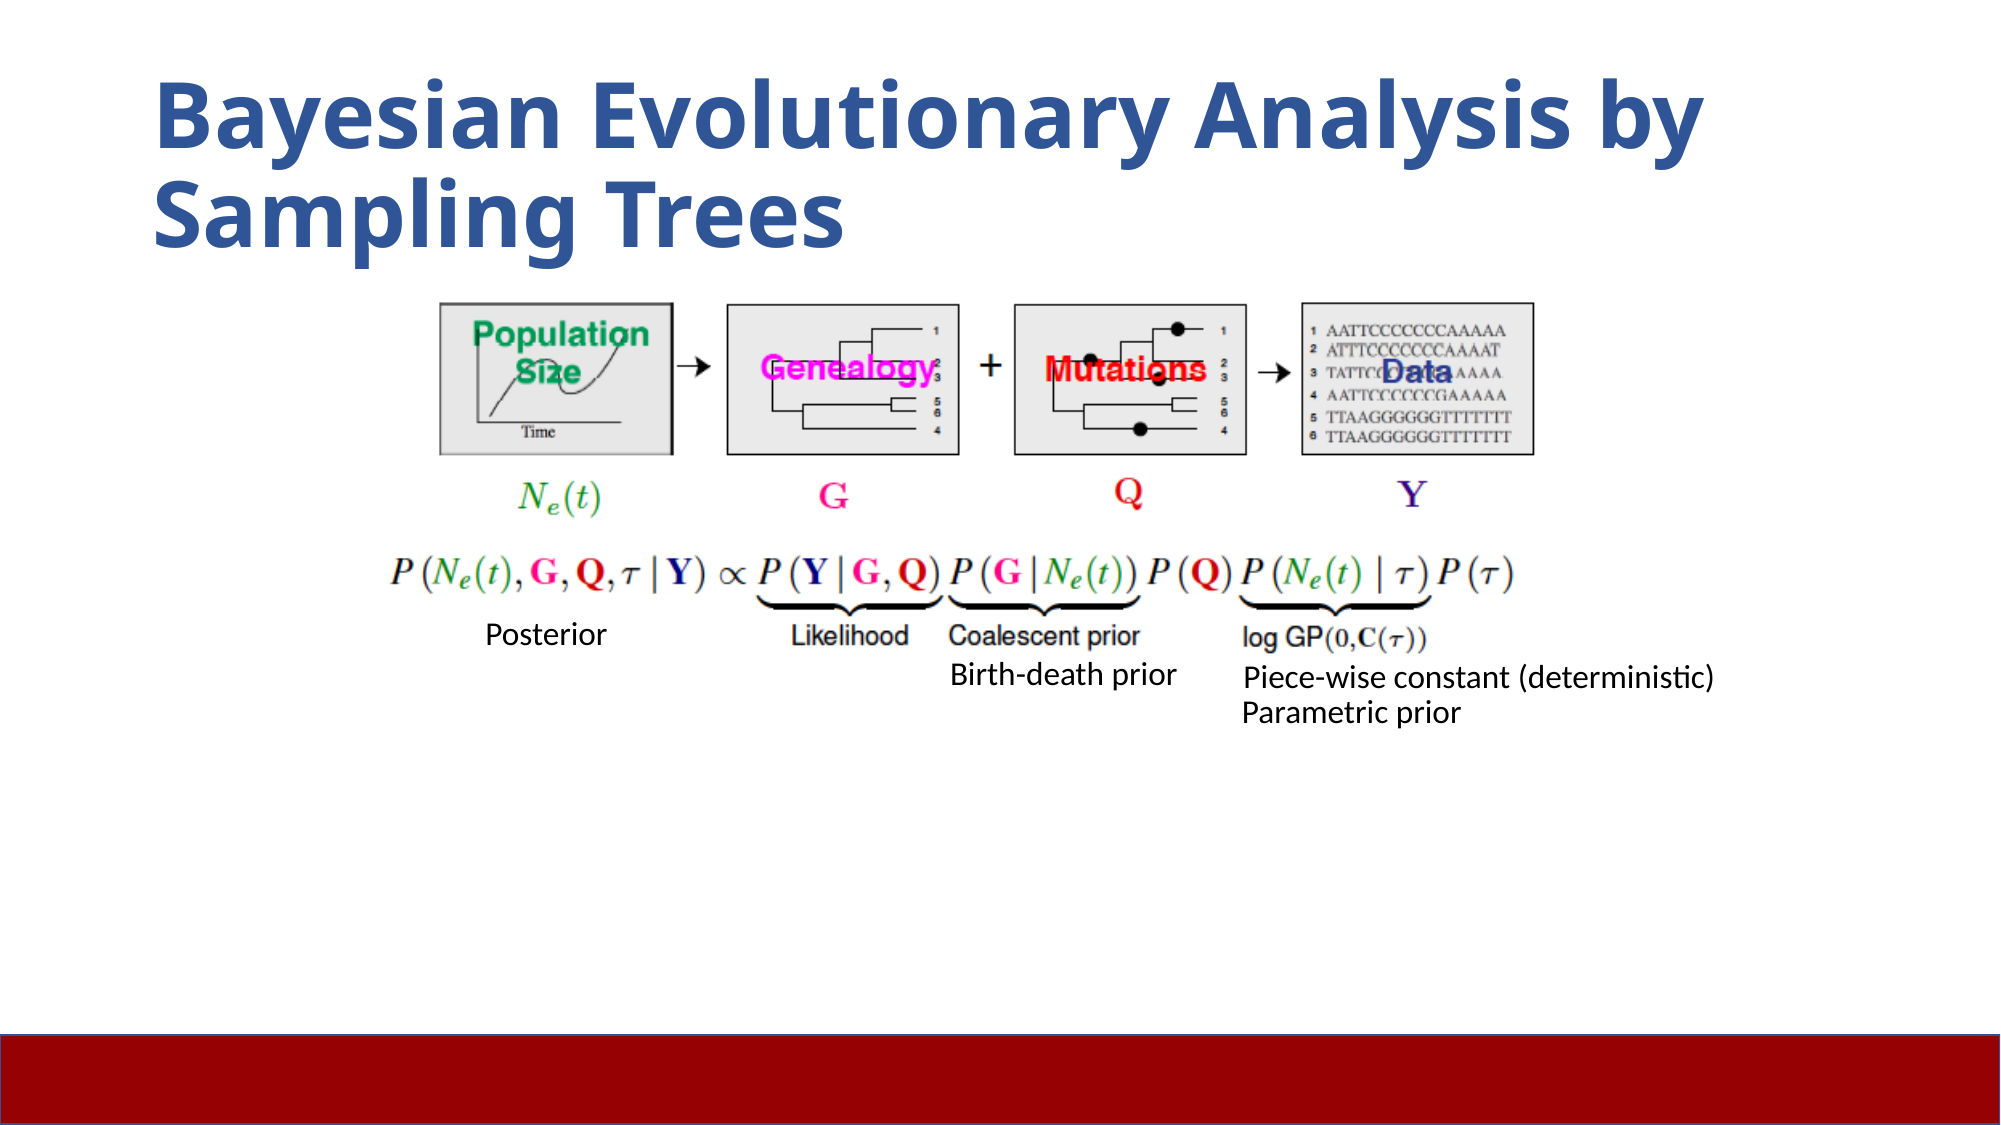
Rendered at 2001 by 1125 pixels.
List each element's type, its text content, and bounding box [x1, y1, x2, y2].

picture [353, 277, 1557, 676]
title Bayesian Evolutionary Analysis by Sampling Trees [137, 59, 1863, 278]
text_box Birth-death prior [935, 676, 1193, 700]
text_box Piece-wise constant (deterministic) [1228, 647, 1731, 703]
text_box Parametric prior [1227, 682, 1477, 738]
